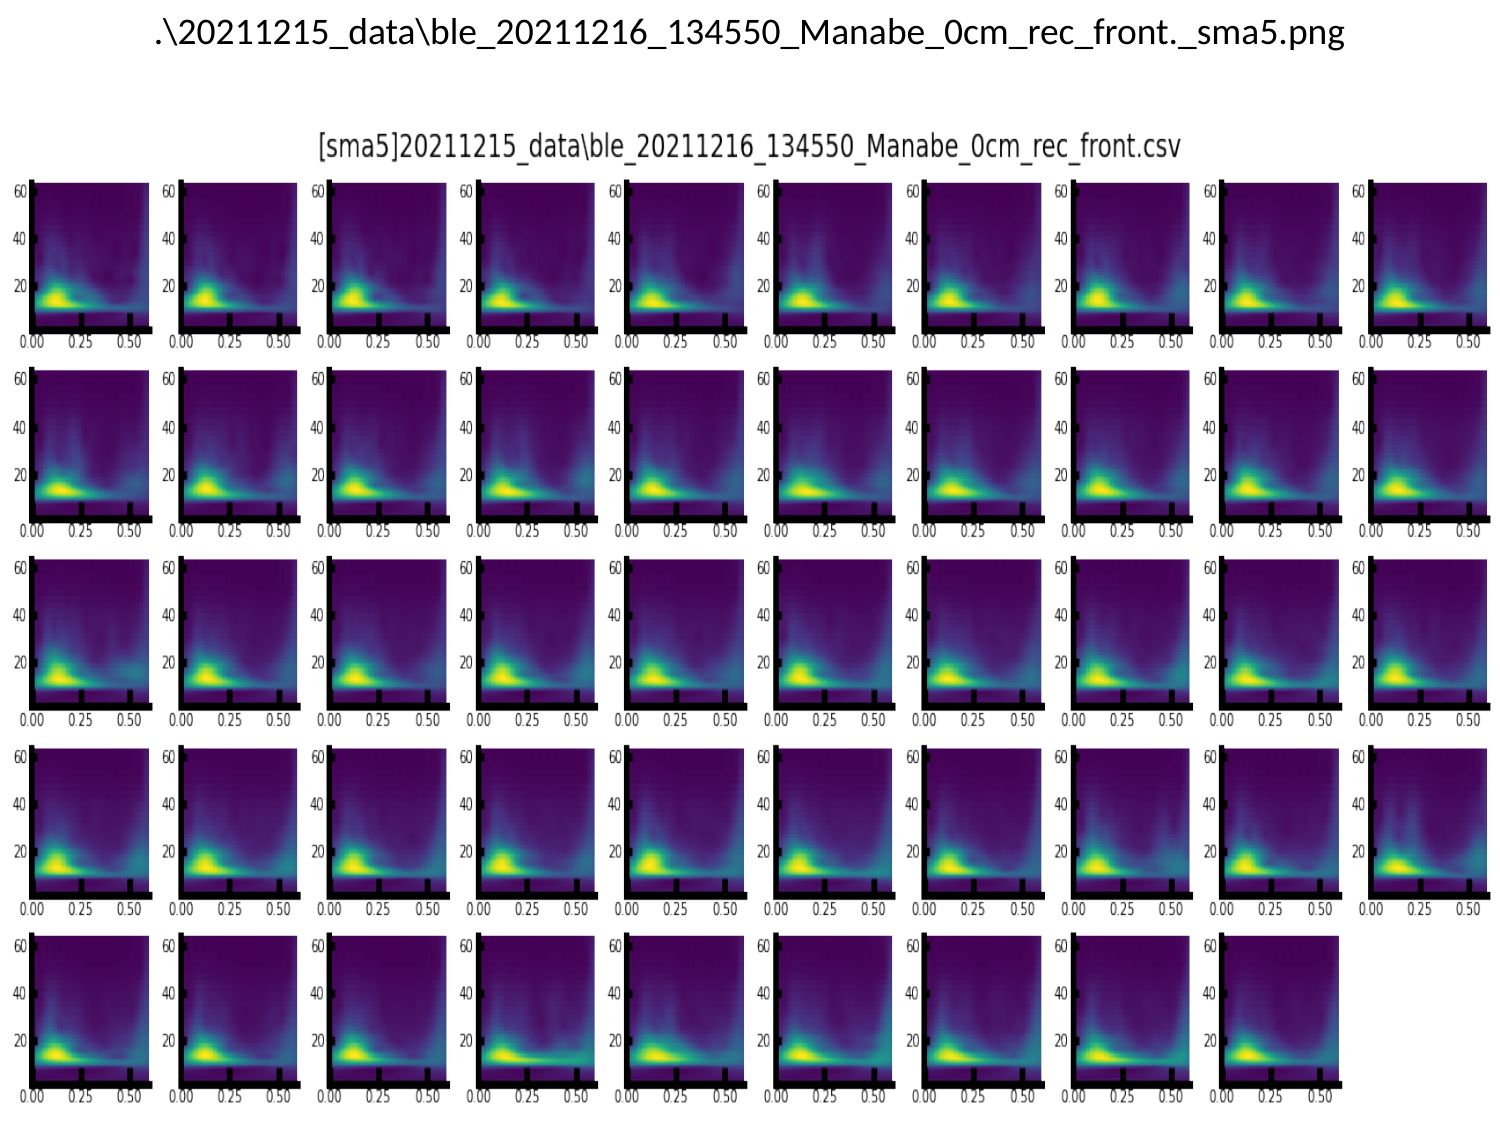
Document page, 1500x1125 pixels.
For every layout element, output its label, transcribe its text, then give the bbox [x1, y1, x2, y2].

text_box .\20211215_data\ble_20211216_134550_Manabe_0cm_rec_front._sma5.png [138, 0, 1361, 60]
picture [0, 112, 1500, 1125]
